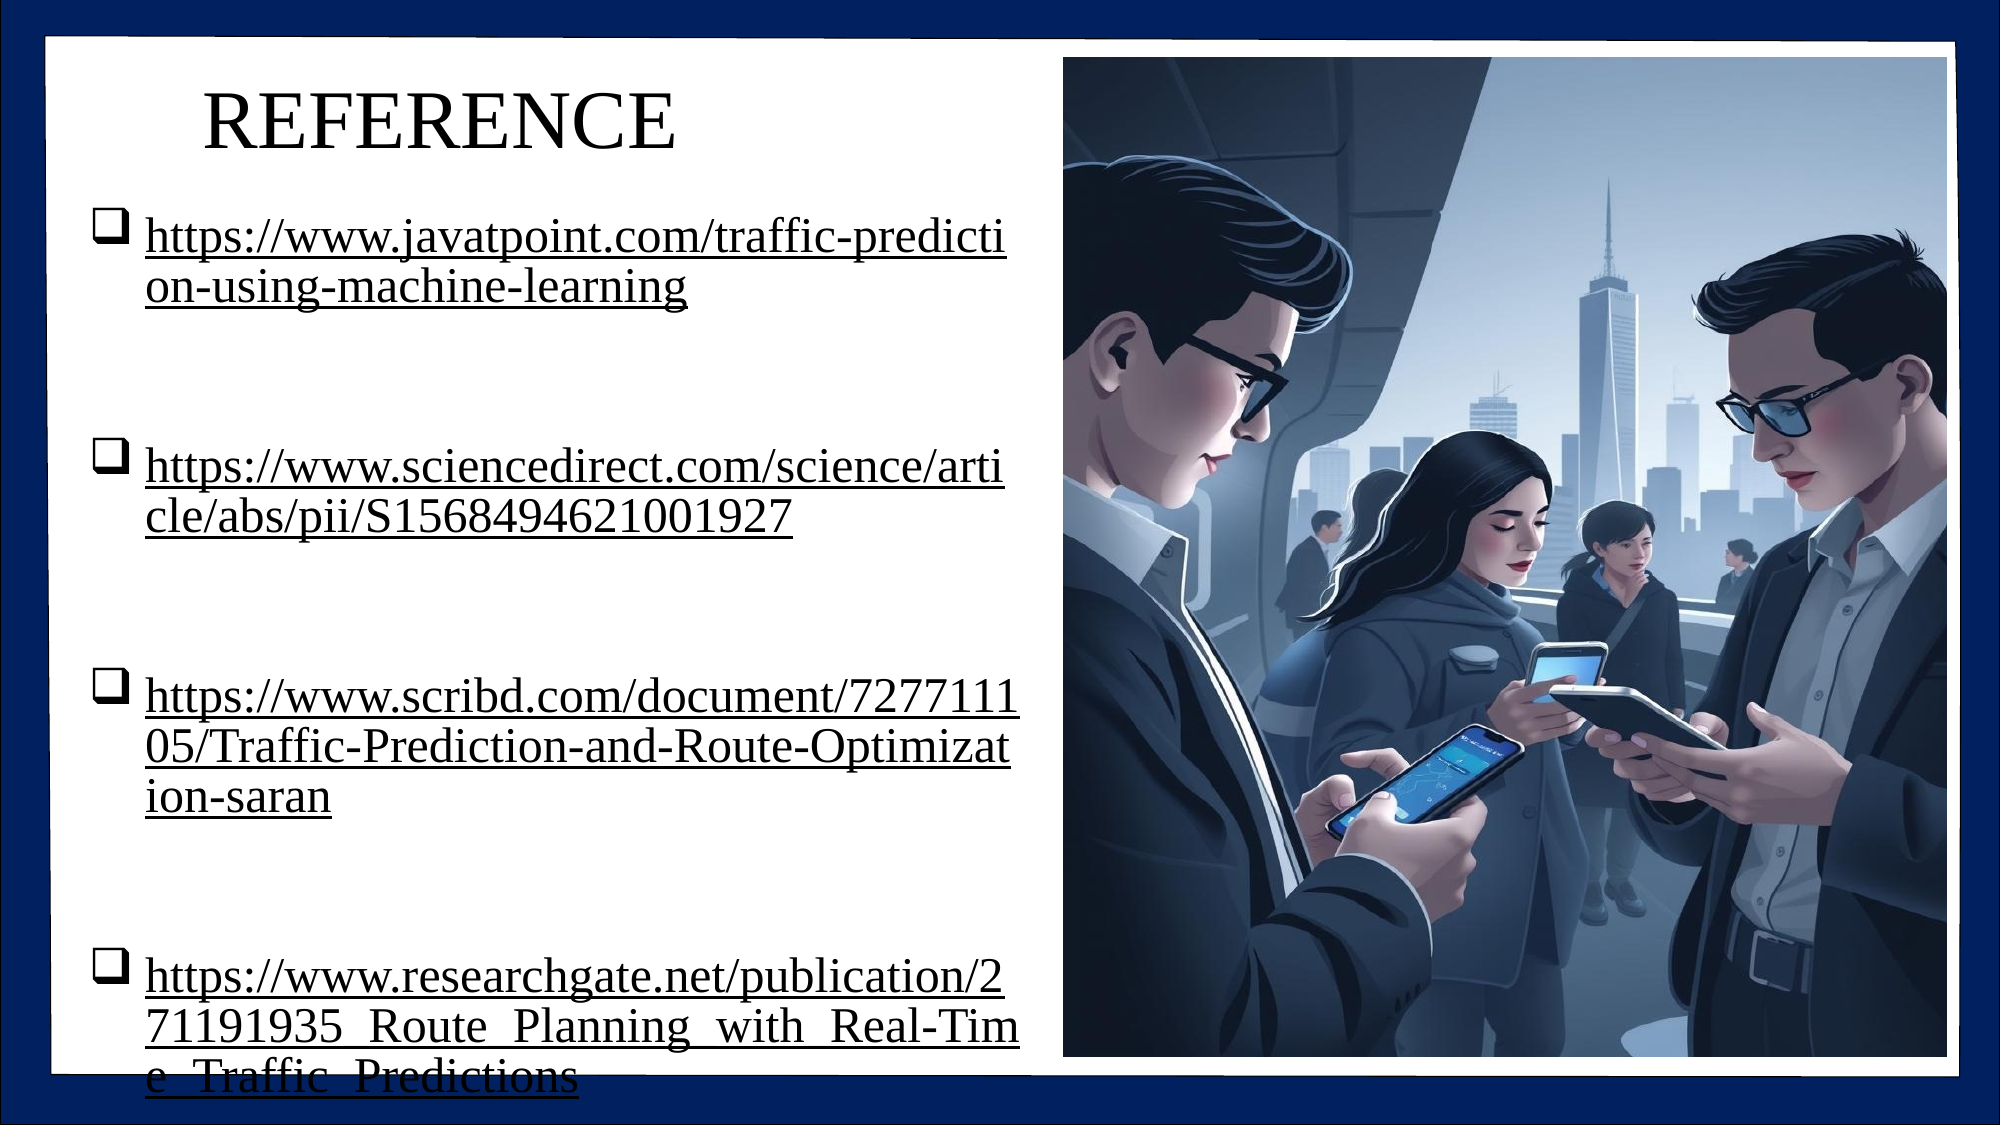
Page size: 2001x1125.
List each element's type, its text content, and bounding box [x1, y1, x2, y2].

text_box REFERENCE [187, 57, 1063, 173]
picture [1063, 57, 1947, 1057]
text_box https://www.javatpoint.com/traffic-prediction-using-machine-learning https://www.sciencedirect.com/science/article/abs/pii/S1568494621001927 https://www.scribd.com/document/727711105/Traffic-Prediction-and-Route-Optimization-saran https://www.researchgate.net/publication/271191935_Route_Planning_with_Real-Time_Traffic_Predictions [74, 195, 1036, 991]
text_box [0, 0, 2000, 1125]
